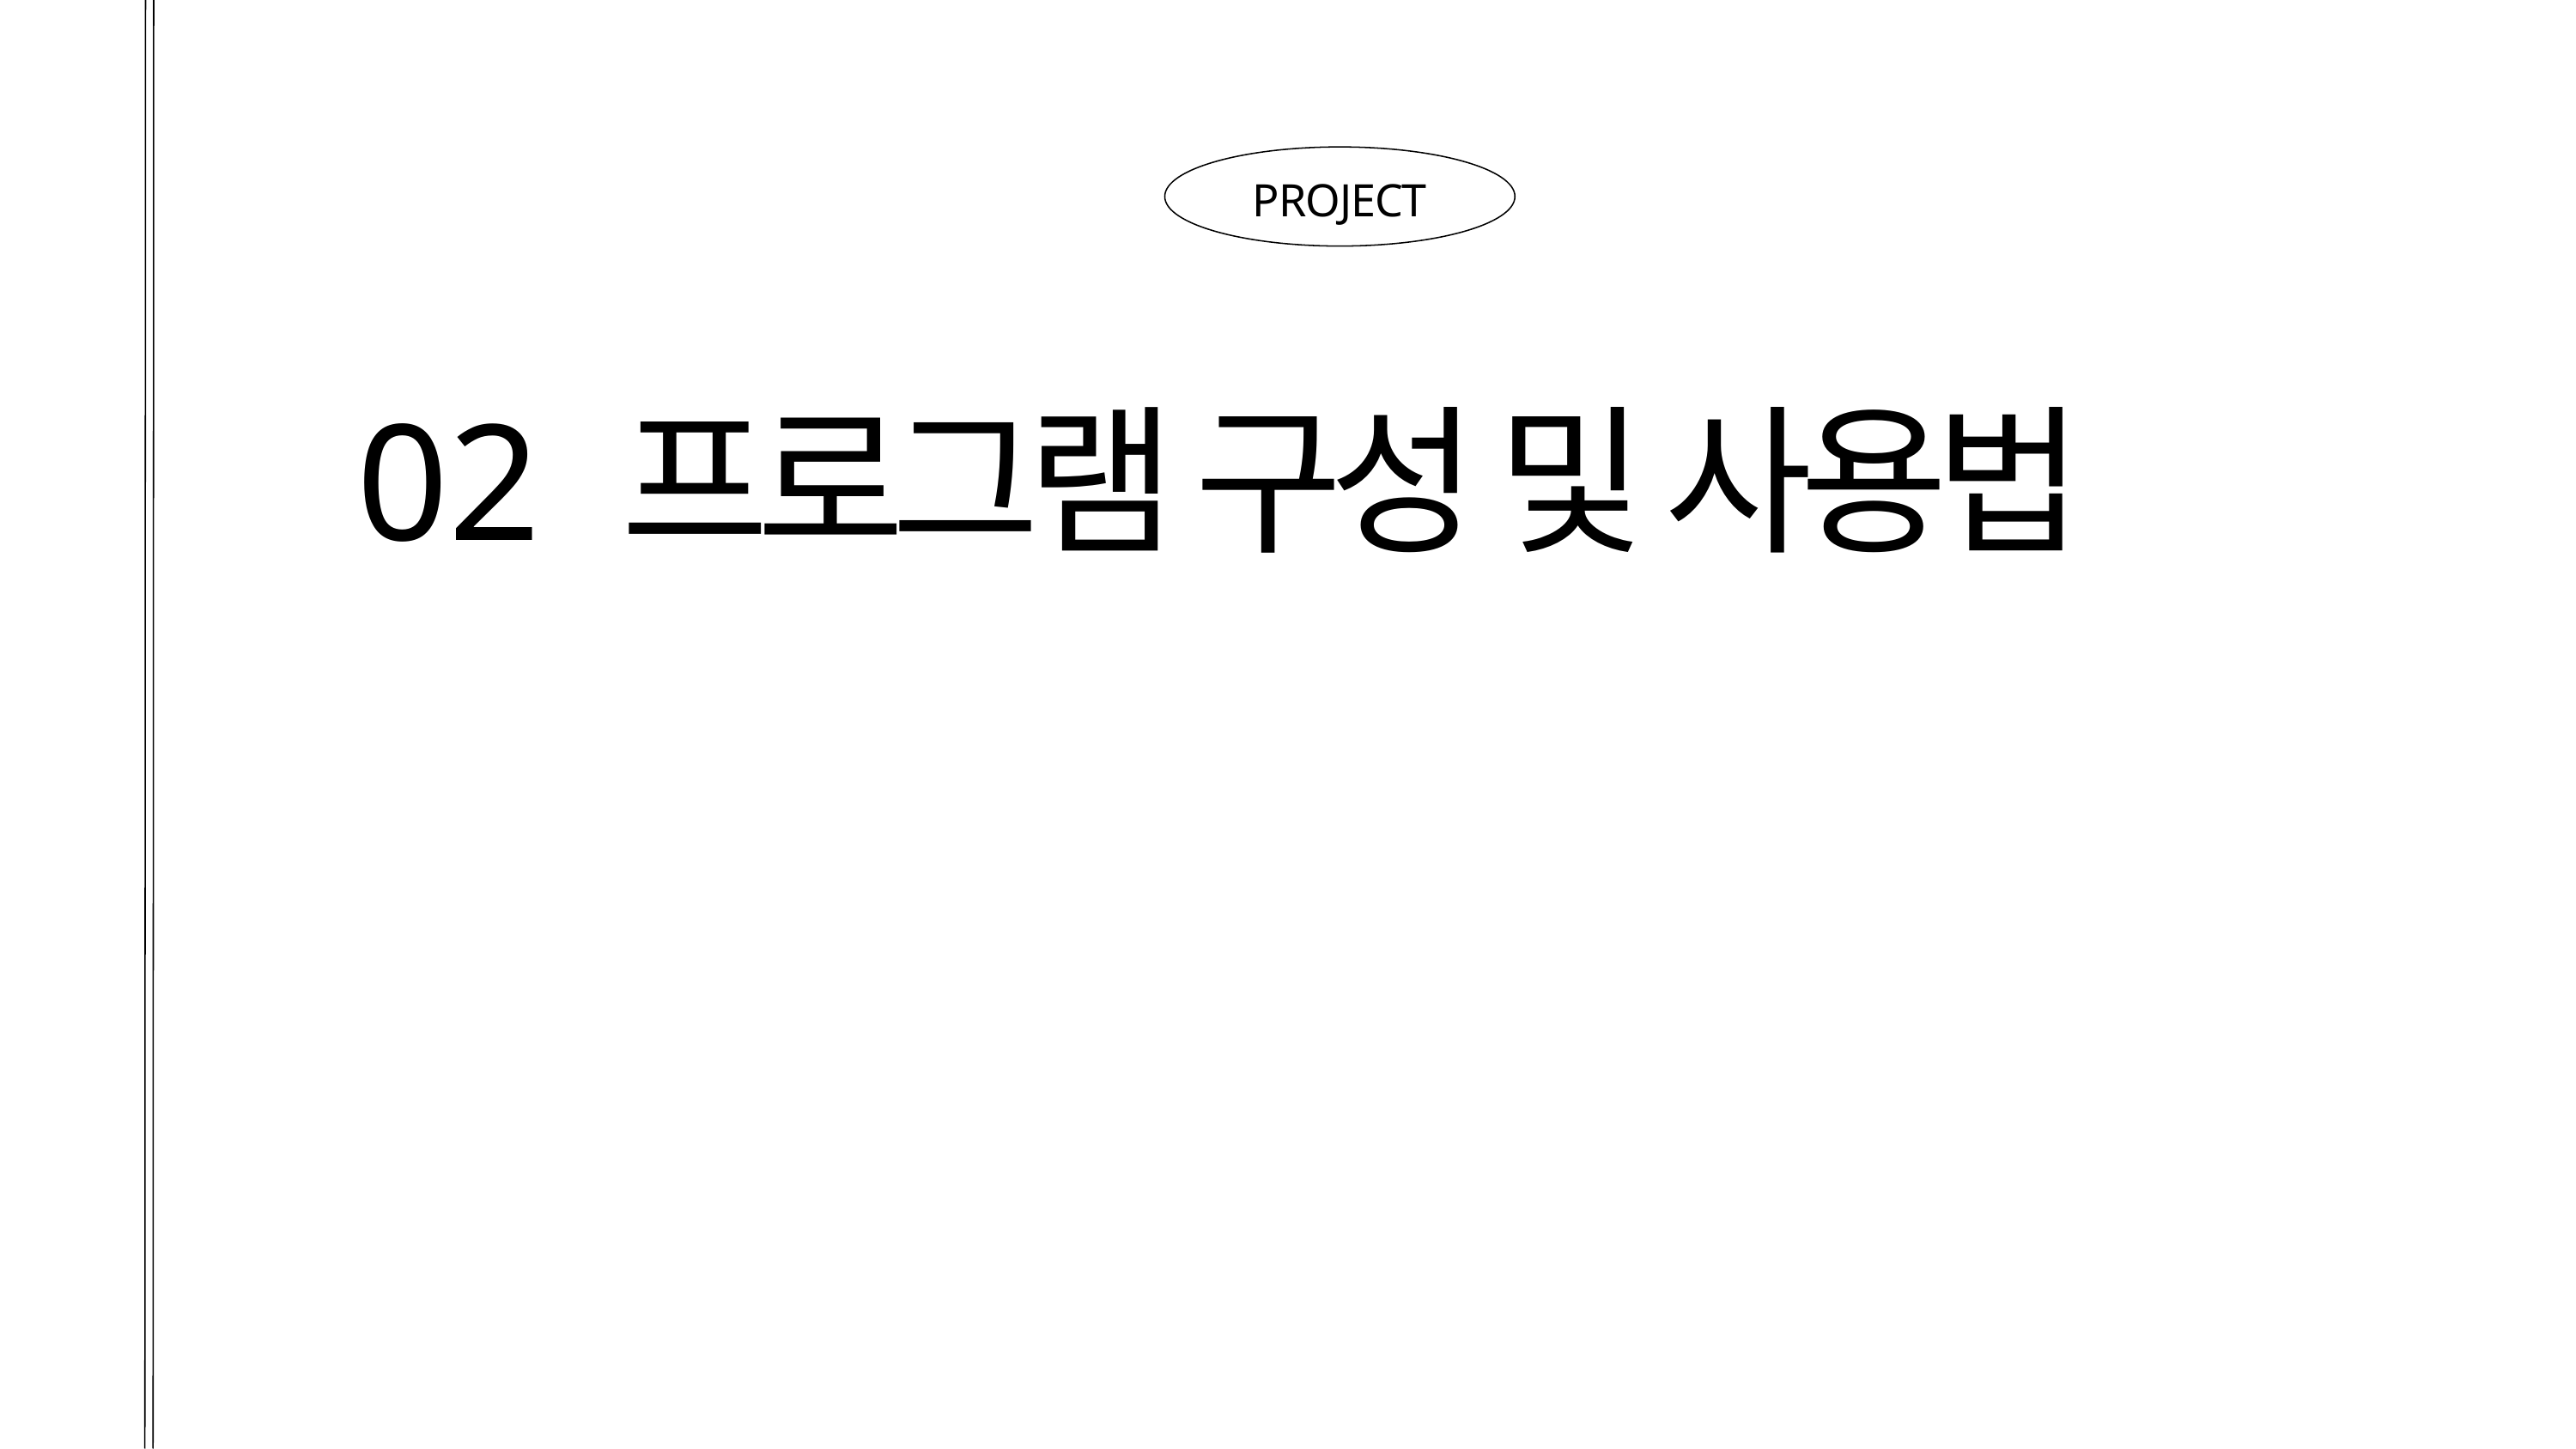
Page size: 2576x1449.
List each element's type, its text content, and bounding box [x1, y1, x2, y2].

text_box 02 프로그램 구성 및 사용법 [356, 347, 2252, 573]
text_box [1164, 146, 1516, 246]
